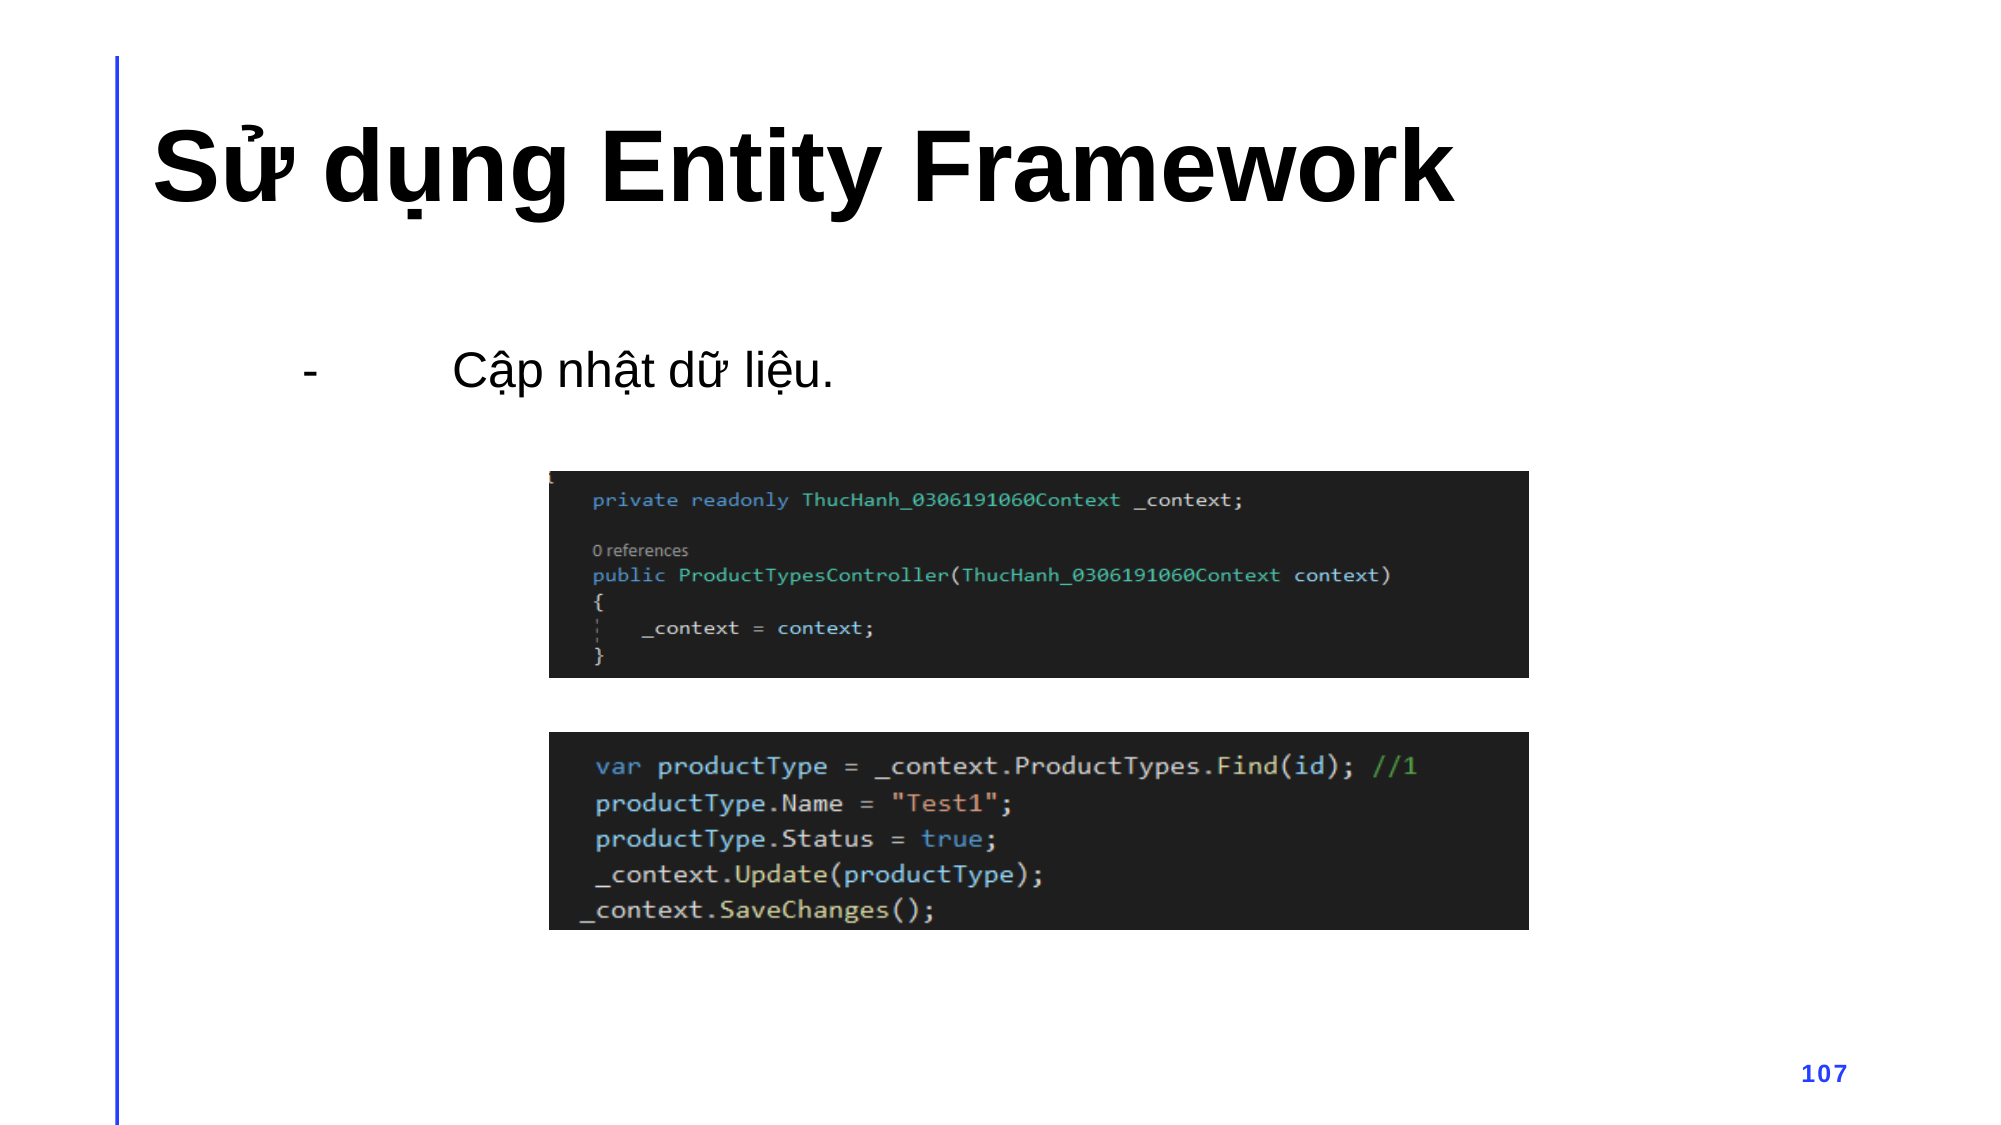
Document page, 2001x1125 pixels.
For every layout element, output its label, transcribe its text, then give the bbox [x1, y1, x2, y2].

title Sử dụng Entity Framework [137, 59, 1863, 278]
picture [549, 471, 1529, 678]
picture [549, 732, 1529, 930]
slide_number 107 [1412, 1042, 1863, 1103]
list - Cập nhật dữ liệu. [137, 299, 1863, 1014]
